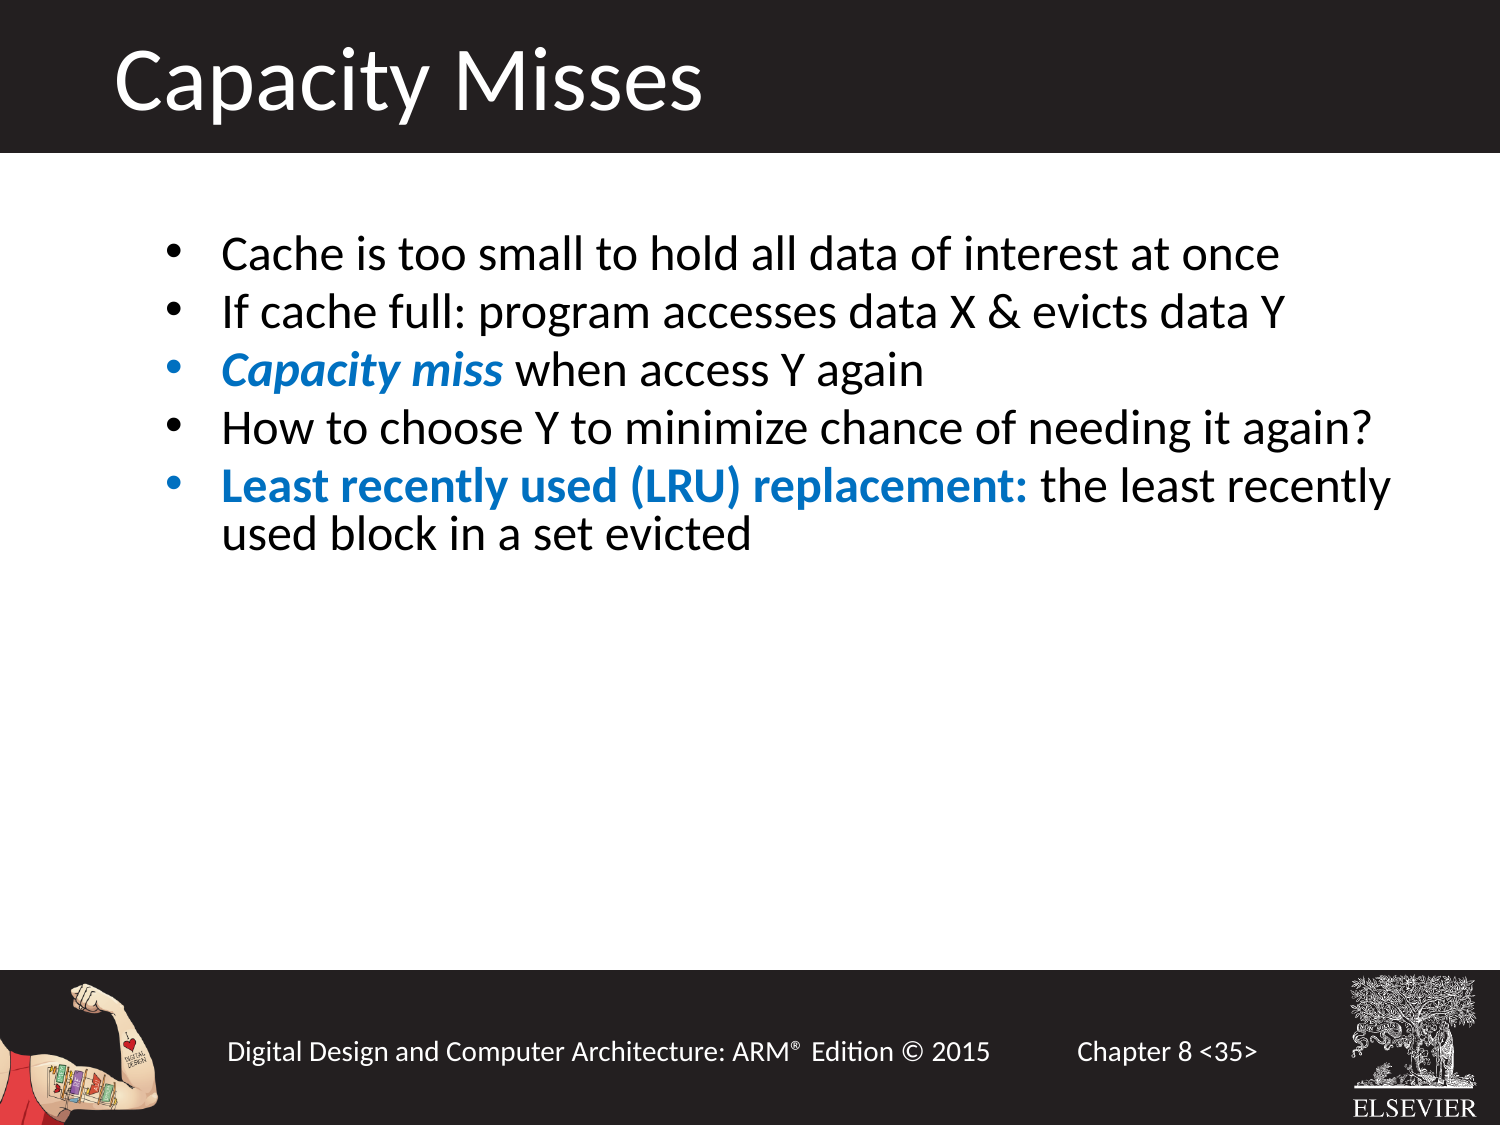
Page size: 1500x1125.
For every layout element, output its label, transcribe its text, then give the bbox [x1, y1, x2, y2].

picture [0, 979, 163, 1125]
picture [1350, 974, 1477, 1117]
text_box Capacity Misses [99, 11, 1400, 136]
list Cache is too small to hold all data of interest at once If cache full: program accesses data X & evicts data Y Capacity miss when access Y again How to choose Y to minimize chance of needing it again? Least recently used (LRU) replacement: the least recently used block in a set evicted [150, 224, 1500, 968]
